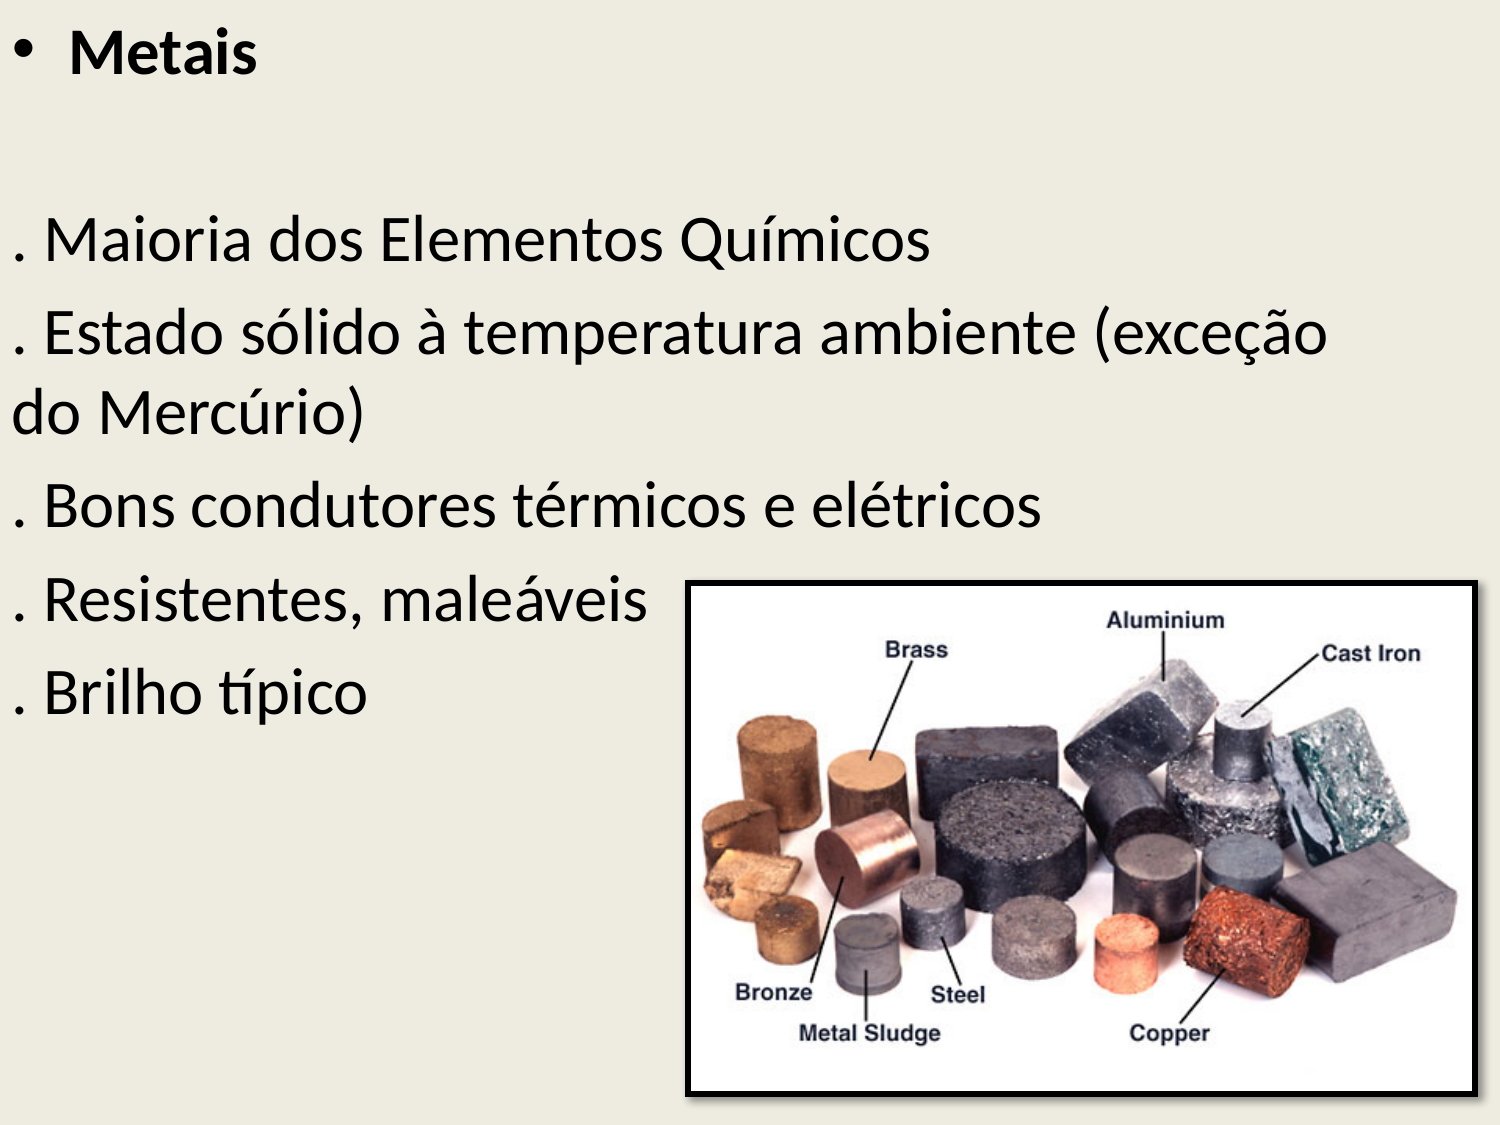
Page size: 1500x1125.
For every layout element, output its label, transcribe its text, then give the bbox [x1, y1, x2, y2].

picture [690, 585, 1473, 1091]
list Metais . Maioria dos Elementos Químicos . Estado sólido à temperatura ambiente (exceção do Mercúrio) . Bons condutores térmicos e elétricos . Resistentes, maleáveis . Brilho típico [0, 0, 1347, 743]
